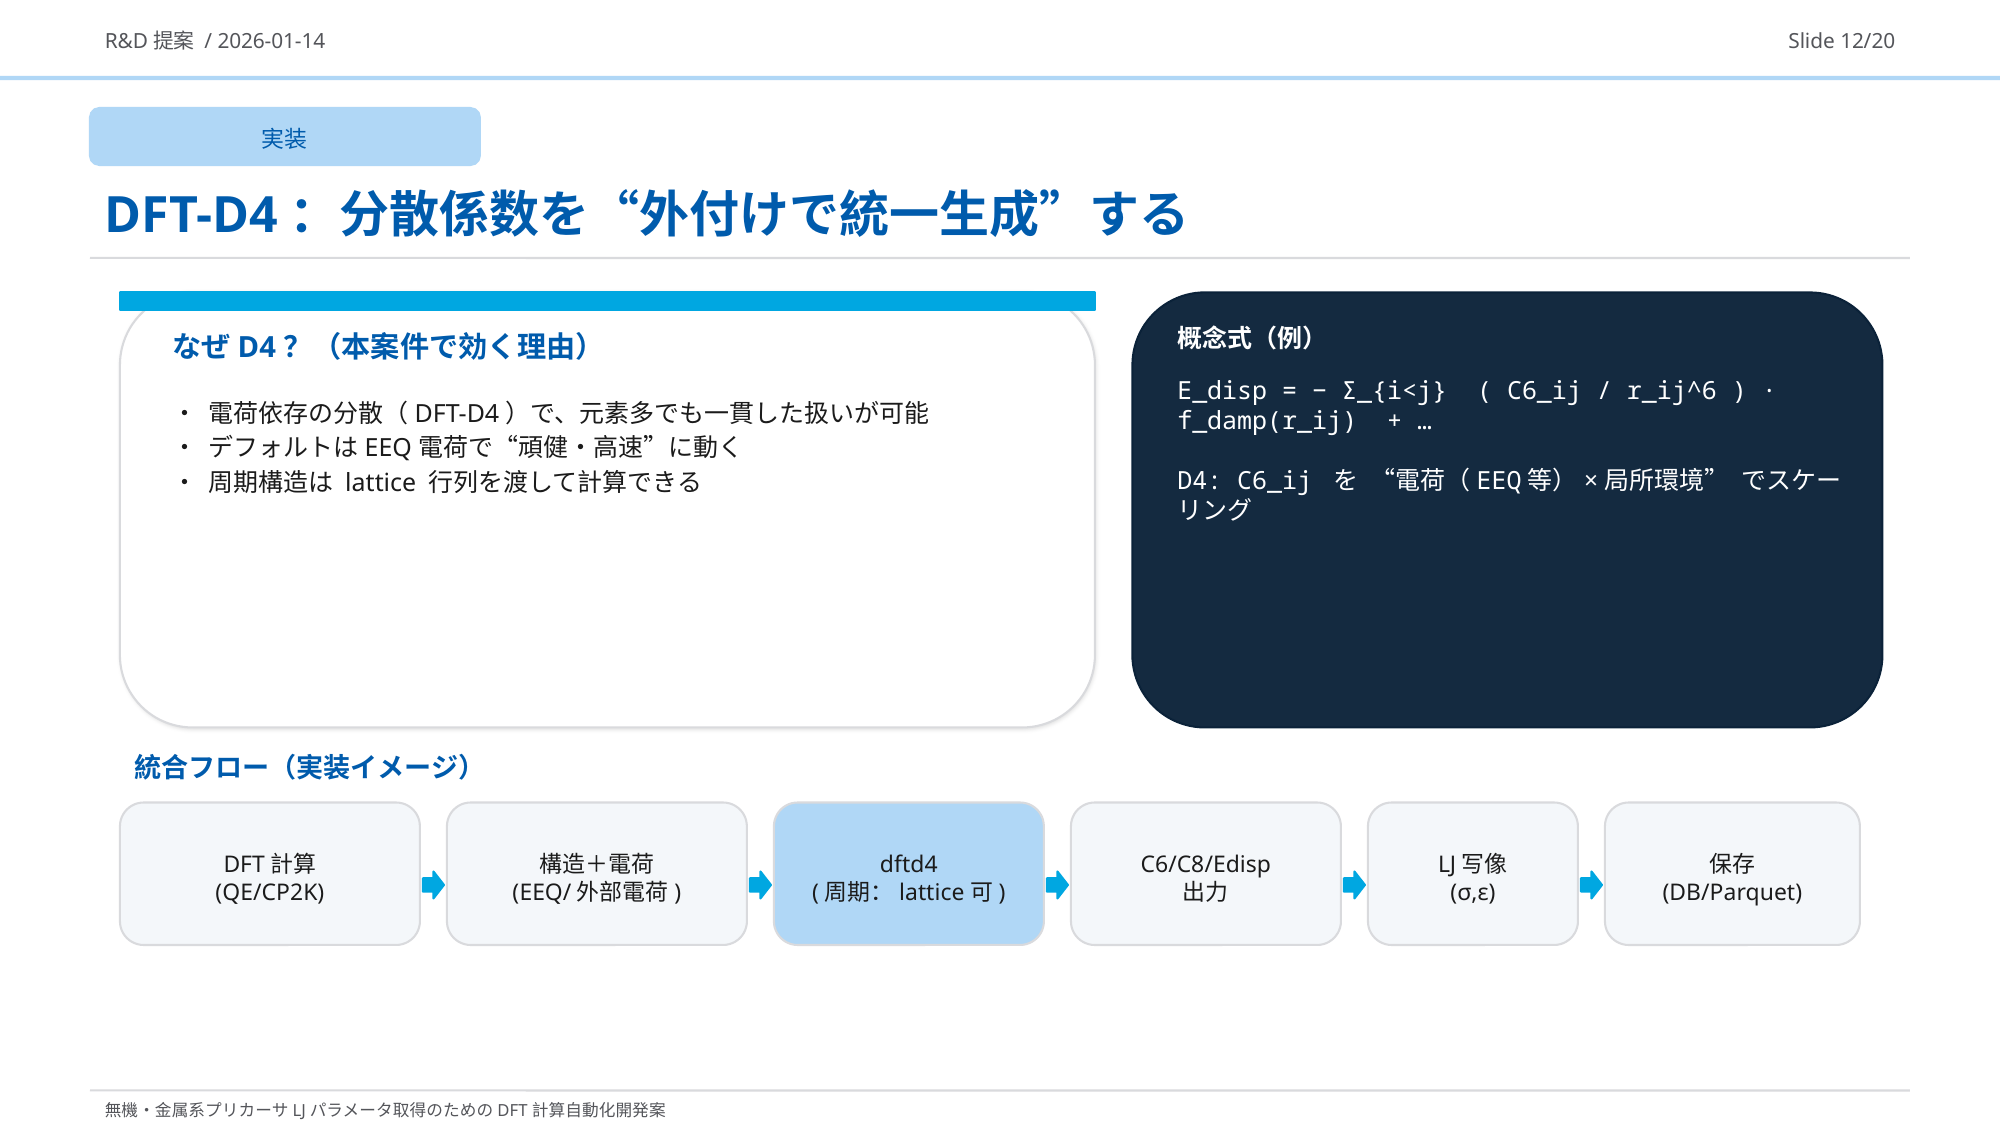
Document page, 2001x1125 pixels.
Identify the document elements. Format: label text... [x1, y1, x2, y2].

text_box [1367, 802, 1578, 946]
text_box R&D提案 / 2026-01-14 [89, 17, 1065, 63]
text_box 実装 [89, 116, 480, 159]
text_box [1604, 802, 1860, 946]
text_box Slide 12/20 [1729, 17, 1910, 63]
text_box [1343, 871, 1365, 899]
text_box [422, 871, 444, 899]
text_box [1132, 292, 1883, 728]
text_box [1580, 871, 1602, 899]
text_box [119, 802, 420, 946]
text_box [90, 107, 480, 116]
text_box DFT-D4：分散係数を“外付けで統一生成”する [89, 171, 1910, 254]
text_box [1070, 802, 1341, 946]
text_box [119, 292, 1095, 311]
text_box • 電荷依存の分散（DFT-D4）で、元素多でも一貫した扱いが可能 • デフォルトはEEQ電荷で“頑健・高速”に動く • 周期構造は lattice 行列を渡して計算できる [157, 385, 1058, 708]
text_box 統合フロー（実装イメージ） [119, 742, 1980, 791]
text_box 無機・金属系プリカーサLJパラメータ取得のためのDFT計算自動化開発案 [89, 1097, 1910, 1122]
text_box [773, 802, 1044, 946]
text_box DFT計算 (QE/CP2K) [134, 824, 405, 930]
text_box 保存 (DB/Parquet) [1619, 824, 1845, 930]
text_box [119, 311, 1095, 728]
text_box C6/C8/Edisp 出力 [1085, 824, 1326, 930]
text_box [749, 871, 771, 899]
text_box [446, 802, 747, 946]
text_box E_disp = − Σ_{i<j} ( C6_ij / r_ij^6 ) · f_damp(r_ij) + … D4: C6_ij を “電荷（EEQ等）×局所環境” でスケーリング [1162, 367, 1868, 698]
text_box [1046, 871, 1068, 899]
text_box LJ写像 (σ,ε) [1382, 824, 1563, 930]
text_box 概念式（例） [1162, 314, 1853, 360]
text_box dftd4 (周期：lattice可) [788, 824, 1029, 930]
text_box [90, 159, 479, 165]
text_box なぜD4？（本案件で効く理由） [157, 319, 1058, 372]
text_box [0, 0, 2000, 78]
text_box 構造＋電荷 (EEQ/外部電荷) [461, 824, 732, 930]
